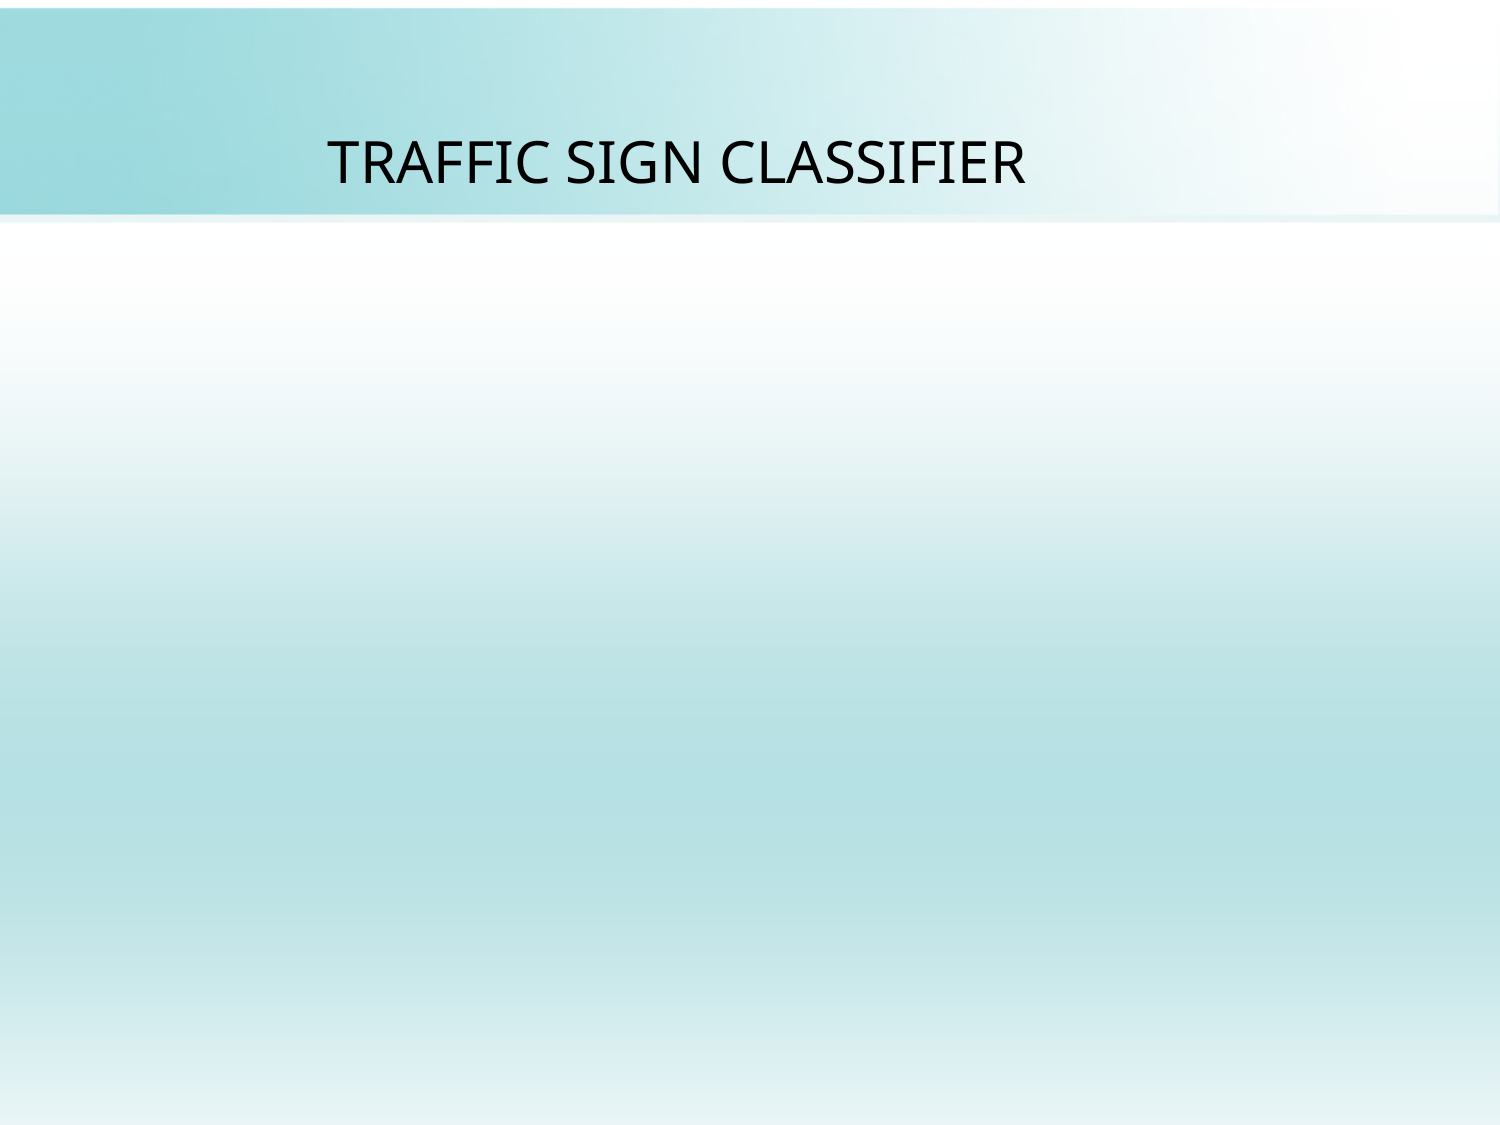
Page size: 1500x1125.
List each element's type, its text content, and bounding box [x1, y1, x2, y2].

text_box [886, 237, 1436, 1018]
title TRAFFIC SIGN CLASSIFIER [312, 36, 1436, 203]
picture [0, 0, 1500, 1125]
